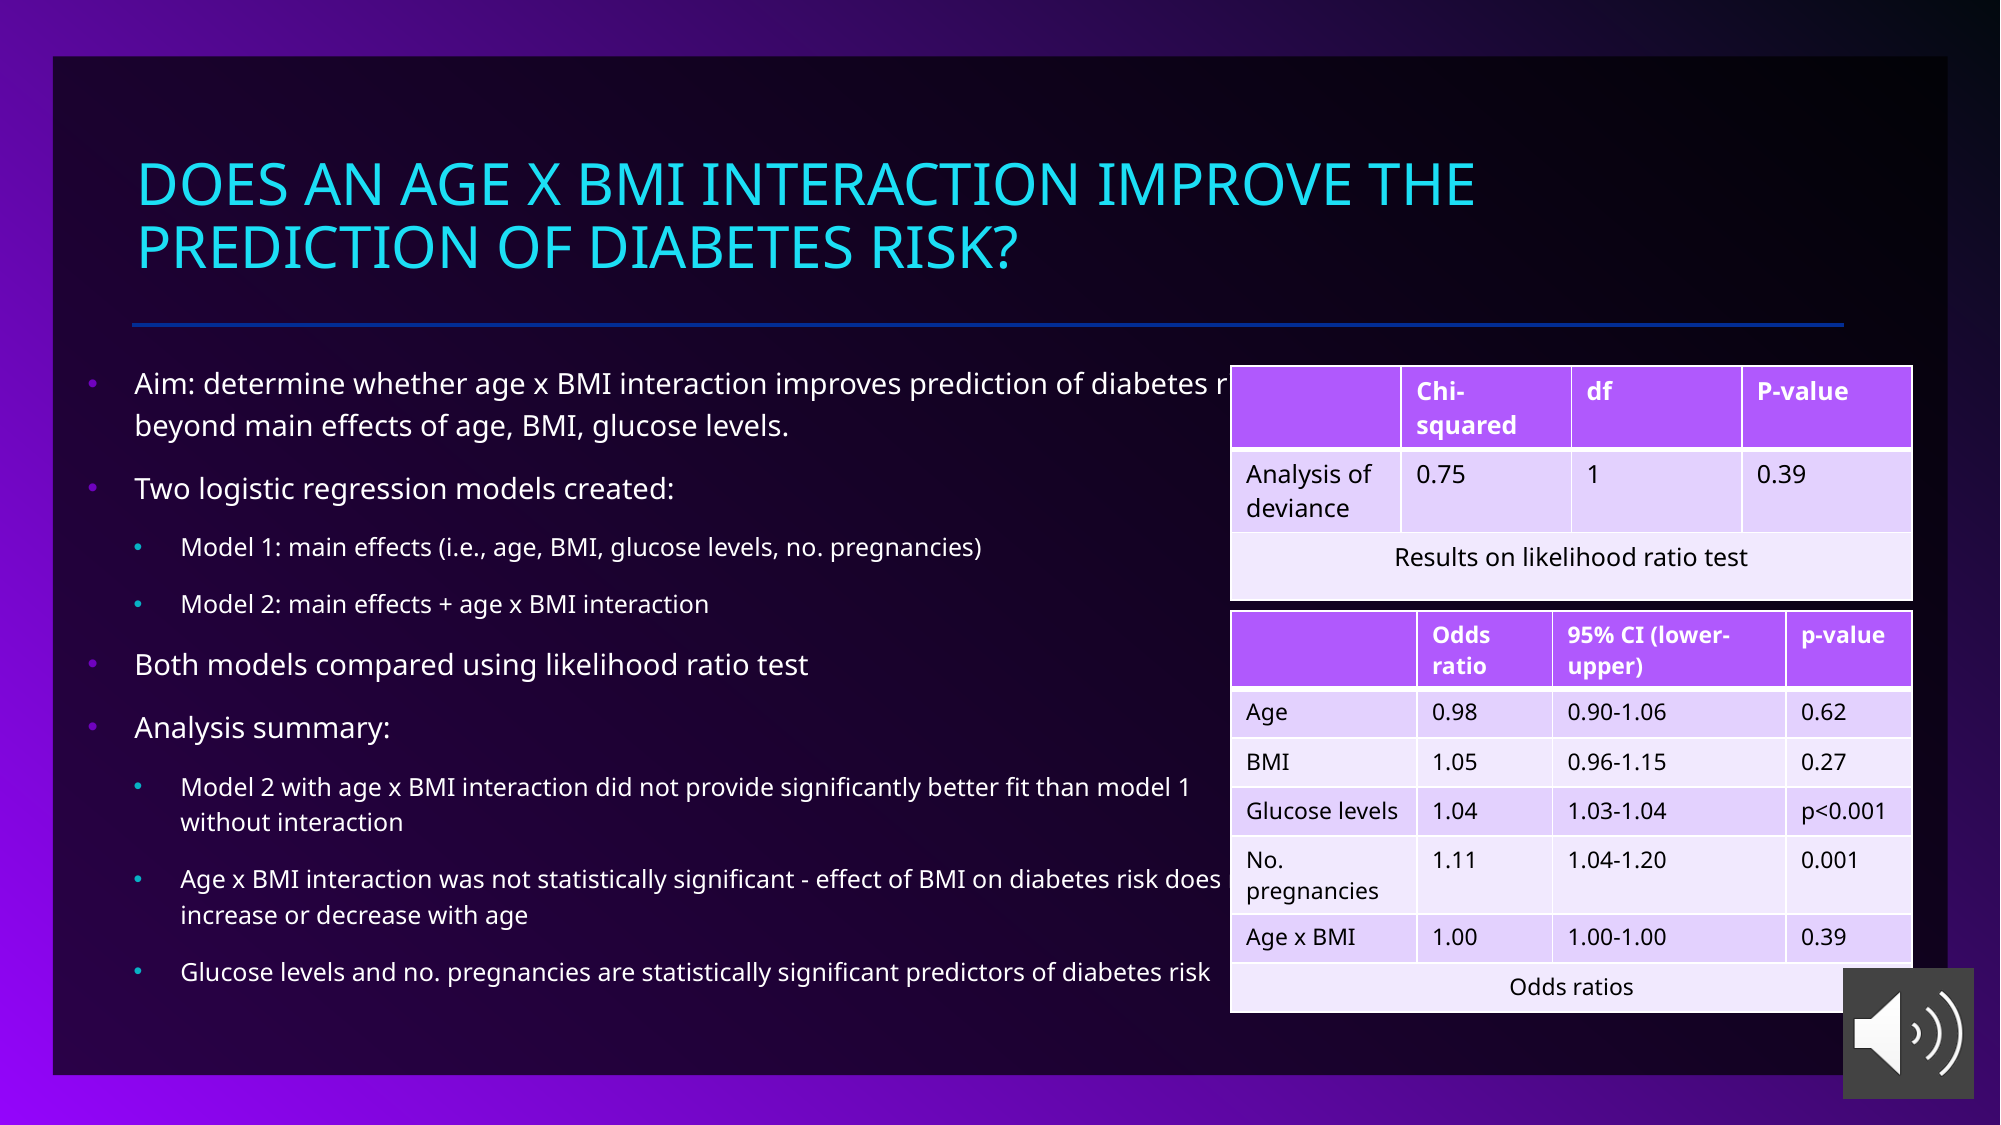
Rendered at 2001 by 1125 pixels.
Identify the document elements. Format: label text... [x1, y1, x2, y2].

table_cell BMI [1232, 739, 1416, 786]
table_cell 0.96-1.15 [1553, 739, 1785, 786]
table_header [1232, 612, 1416, 686]
table_cell Results on likelihood ratio test [1232, 533, 1911, 599]
text_box [97, 375, 1373, 1055]
table_cell 1 [1572, 452, 1741, 532]
title Does an age x bmi interaction improve the prediction of diabetes risk? [121, 70, 1845, 289]
table_cell Age [1232, 692, 1416, 737]
table_cell 1.04-1.20 [1553, 837, 1785, 913]
table_cell 0.39 [1743, 452, 1911, 532]
table_cell 0.001 [1787, 837, 1911, 913]
table_header Odds ratio [1418, 612, 1552, 686]
table_header [1232, 367, 1400, 447]
table_header P-value [1743, 367, 1911, 447]
table_cell No. pregnancies [1232, 837, 1416, 913]
table_cell 1.03-1.04 [1553, 788, 1785, 835]
table_cell Odds ratios [1232, 964, 1911, 1011]
table_header 95% CI (lower-upper) [1553, 612, 1785, 686]
slide_number 23 [1499, 1021, 1841, 1082]
table_cell 1.00 [1418, 915, 1552, 962]
table_cell 0.27 [1787, 739, 1911, 786]
table_cell 0.90-1.06 [1553, 692, 1785, 737]
table_cell 0.98 [1418, 692, 1552, 737]
table_cell Analysis of deviance [1232, 452, 1400, 532]
table_cell 1.04 [1418, 788, 1552, 835]
table_cell Age x BMI [1232, 915, 1416, 962]
table_cell 1.00-1.00 [1553, 915, 1785, 962]
table_header df [1572, 367, 1741, 447]
table_cell 1.05 [1418, 739, 1552, 786]
table_cell 0.75 [1402, 452, 1571, 532]
table_cell Glucose levels [1232, 788, 1416, 835]
table_header Chi-squared [1402, 367, 1571, 447]
picture [1841, 966, 1975, 1100]
table_header p-value [1787, 612, 1911, 686]
table_cell 0.62 [1787, 692, 1911, 737]
list Aim: determine whether age x BMI interaction improves prediction of diabetes risk beyond main effects of age, BMI, glucose levels. Two logistic regression models created: Model 1: main effects (i.e., age, BMI, glucose levels, no. pregnancies) Model 2: main effects + age x BMI interaction Both models compared using likelihood ratio test Analysis summary: Model 2 with age x BMI interaction did not provide significantly better fit than model 1 without interaction Age x BMI interaction was not statistically significant - effect of BMI on diabetes risk does not increase or decrease with age Glucose levels and no. pregnancies are statistically significant predictors of diabetes risk [72, 350, 1288, 1055]
table_cell 0.39 [1787, 915, 1911, 962]
table_cell 1.11 [1418, 837, 1552, 913]
table_cell p<0.001 [1787, 788, 1911, 835]
